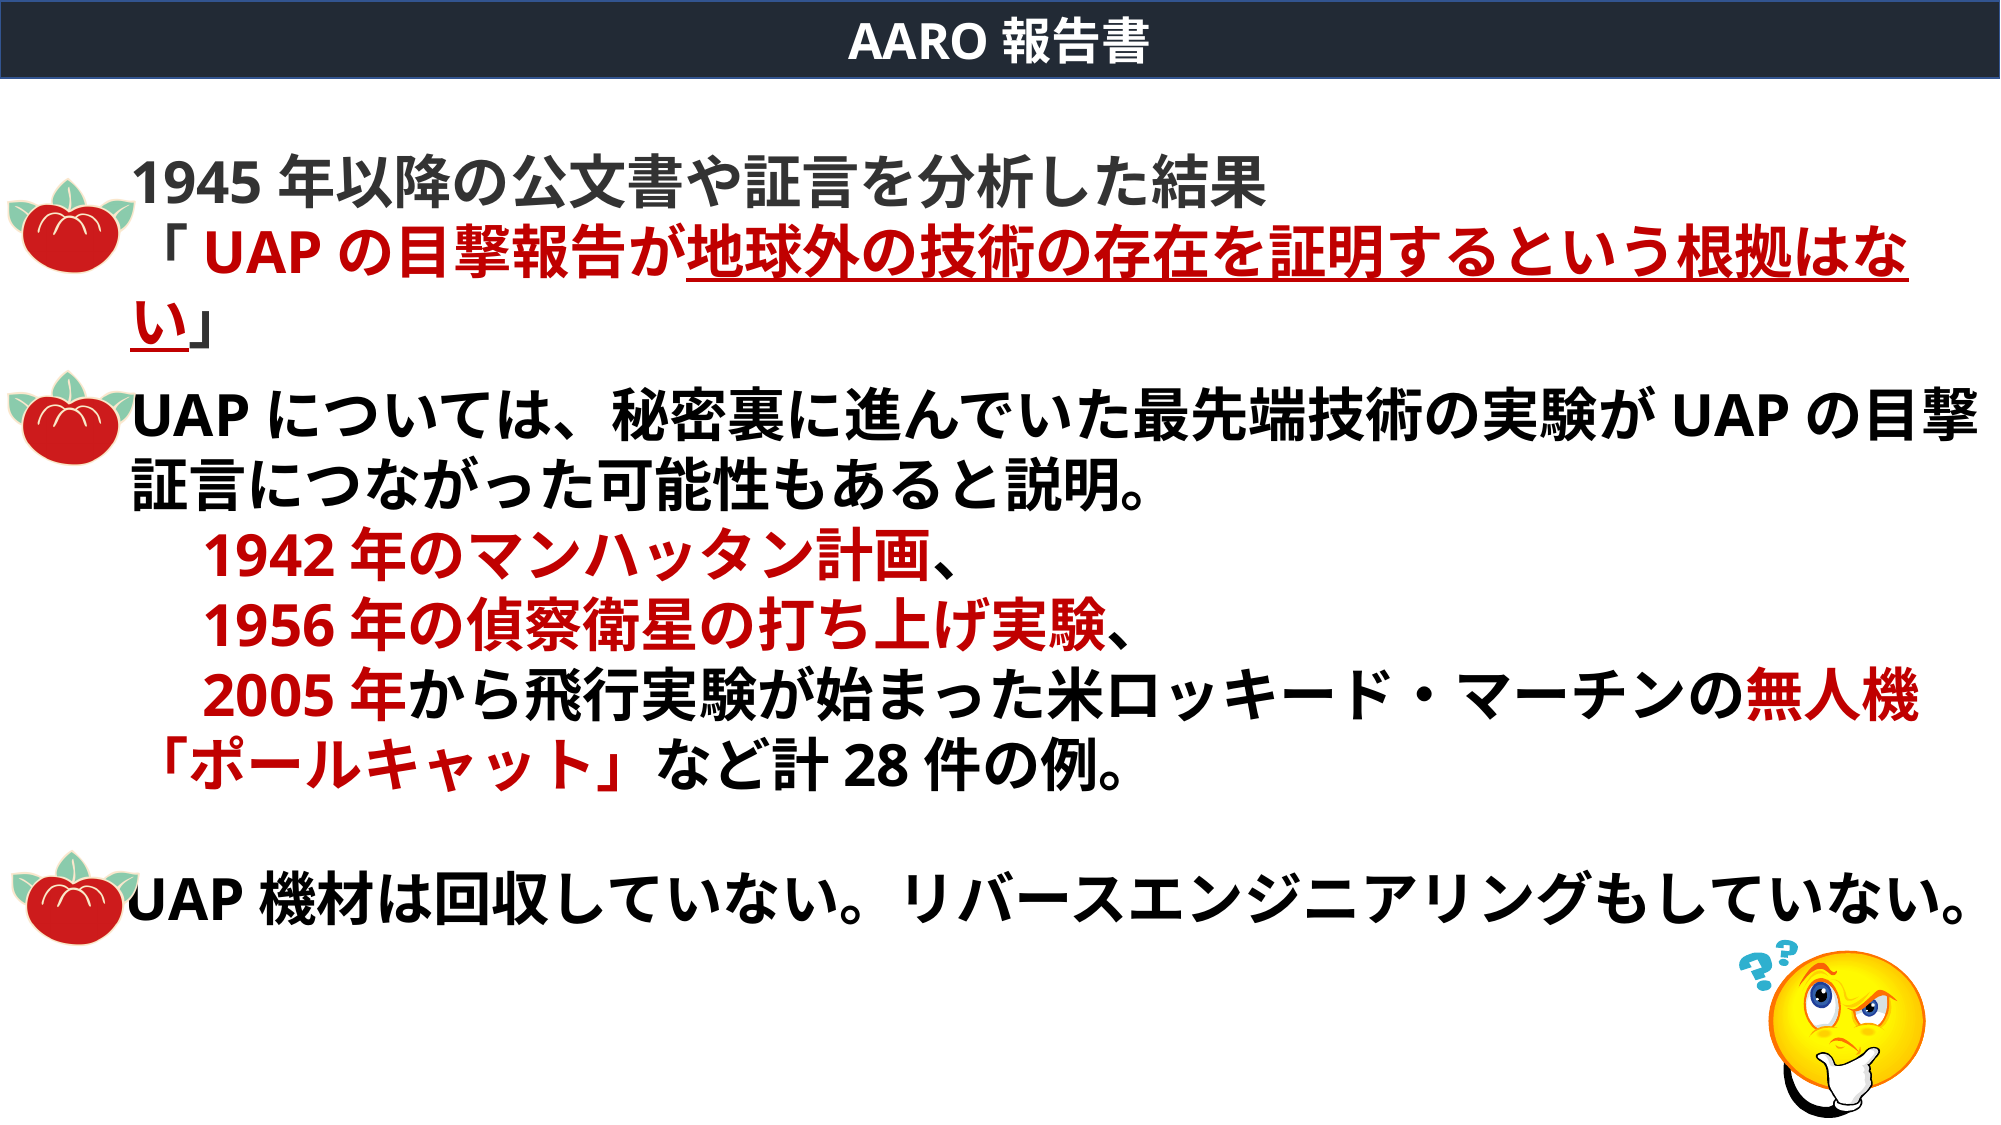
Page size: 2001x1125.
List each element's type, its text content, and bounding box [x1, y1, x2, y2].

text_box UAP機材は回収していない。リバースエンジニアリングもしていない。 [144, 854, 1957, 940]
picture [0, 158, 140, 298]
picture [4, 830, 144, 970]
picture [0, 350, 140, 490]
text_box UAPについては、秘密裏に進んでいた最先端技術の実験がUAPの目撃証言につながった可能性もあると説明。 1942年のマンハッタン計画、 1956年の偵察衛星の打ち上げ実験、 2005年から飛行実験が始まった米ロッキード・マーチンの無人機「ポールキャット」など計28件の例。 [115, 370, 2000, 806]
picture [1738, 939, 1927, 1119]
text_box 1945年以降の公文書や証言を分析した結果 「UAPの目撃報告が地球外の技術の存在を証明するという根拠はない」 [115, 137, 2000, 363]
text_box AARO報告書 [0, 0, 2000, 79]
